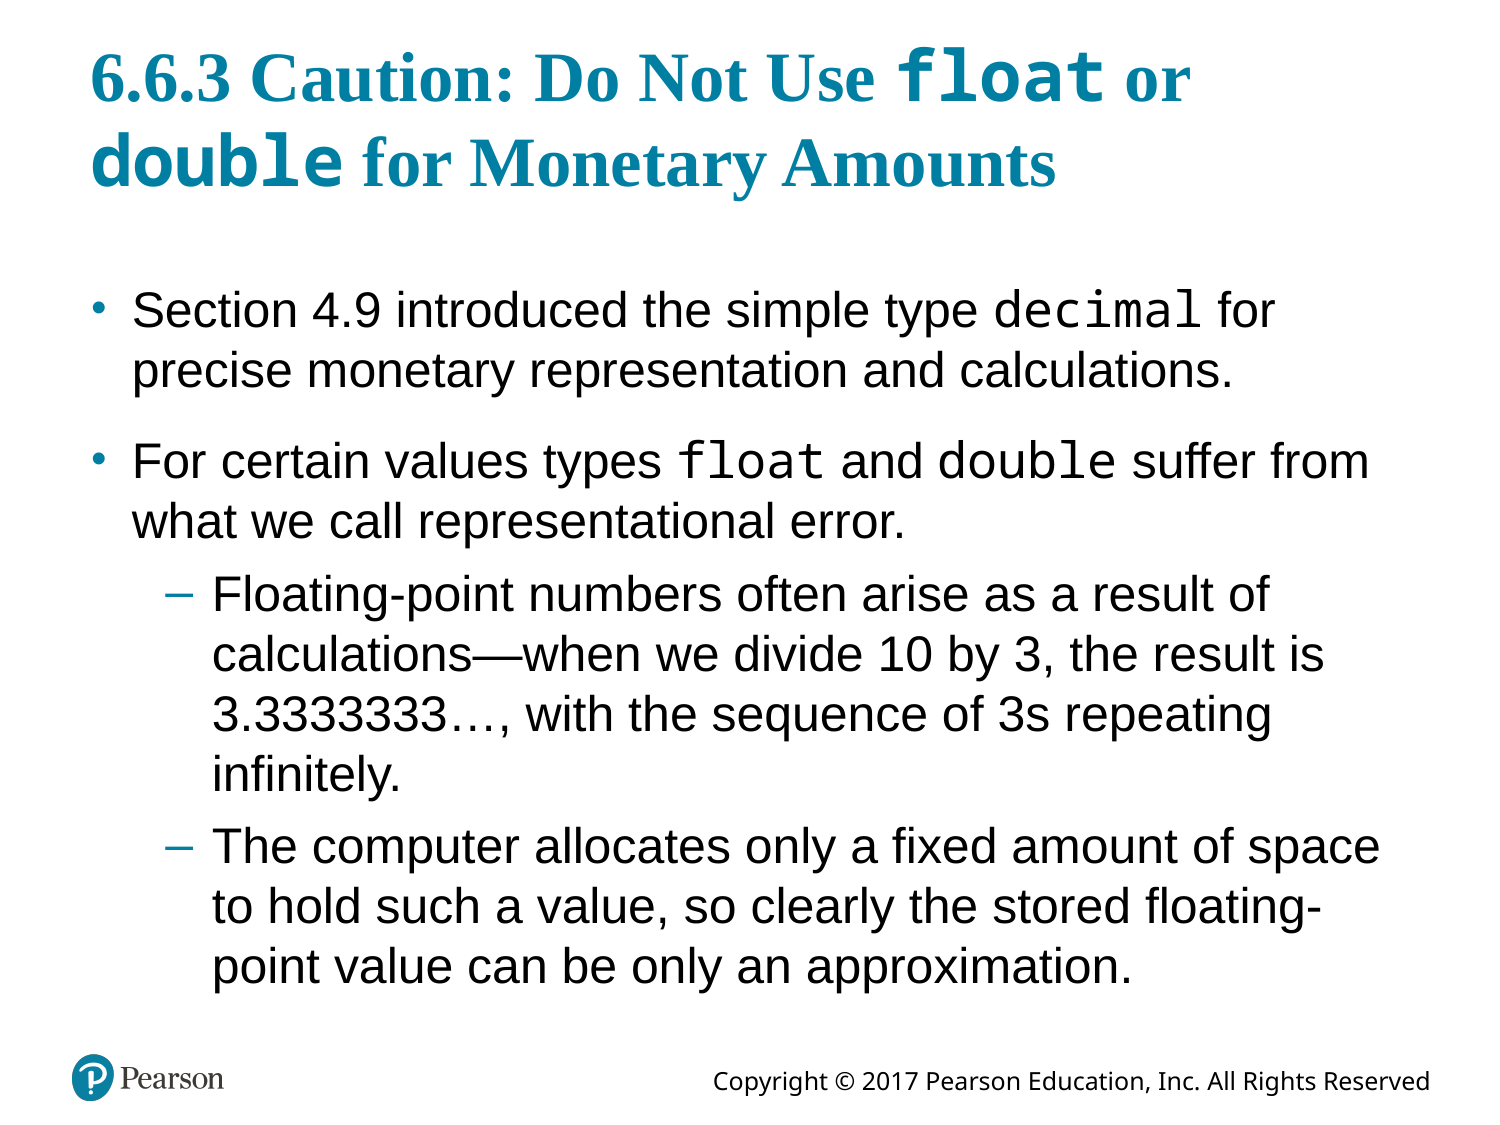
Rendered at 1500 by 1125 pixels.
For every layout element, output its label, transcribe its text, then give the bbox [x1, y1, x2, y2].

title 6.6.3 Caution: Do Not Use float or double for Monetary Amounts [75, 35, 1425, 216]
picture [72, 1054, 88, 1070]
picture [72, 1087, 83, 1101]
list Section 4.9 introduced the simple type decimal for precise monetary representation and calculations. For certain values types float and double suffer from what we call representational error. Floating-point numbers often arise as a result of calculations—when we divide 10 by 3, the result is 3.3333333…, with the sequence of 3s repeating infinitely. The computer allocates only a fixed amount of space to hold such a value, so clearly the stored floating-point value can be only an approximation. [75, 262, 1425, 1005]
picture [98, 1054, 224, 1101]
picture [80, 1063, 106, 1088]
